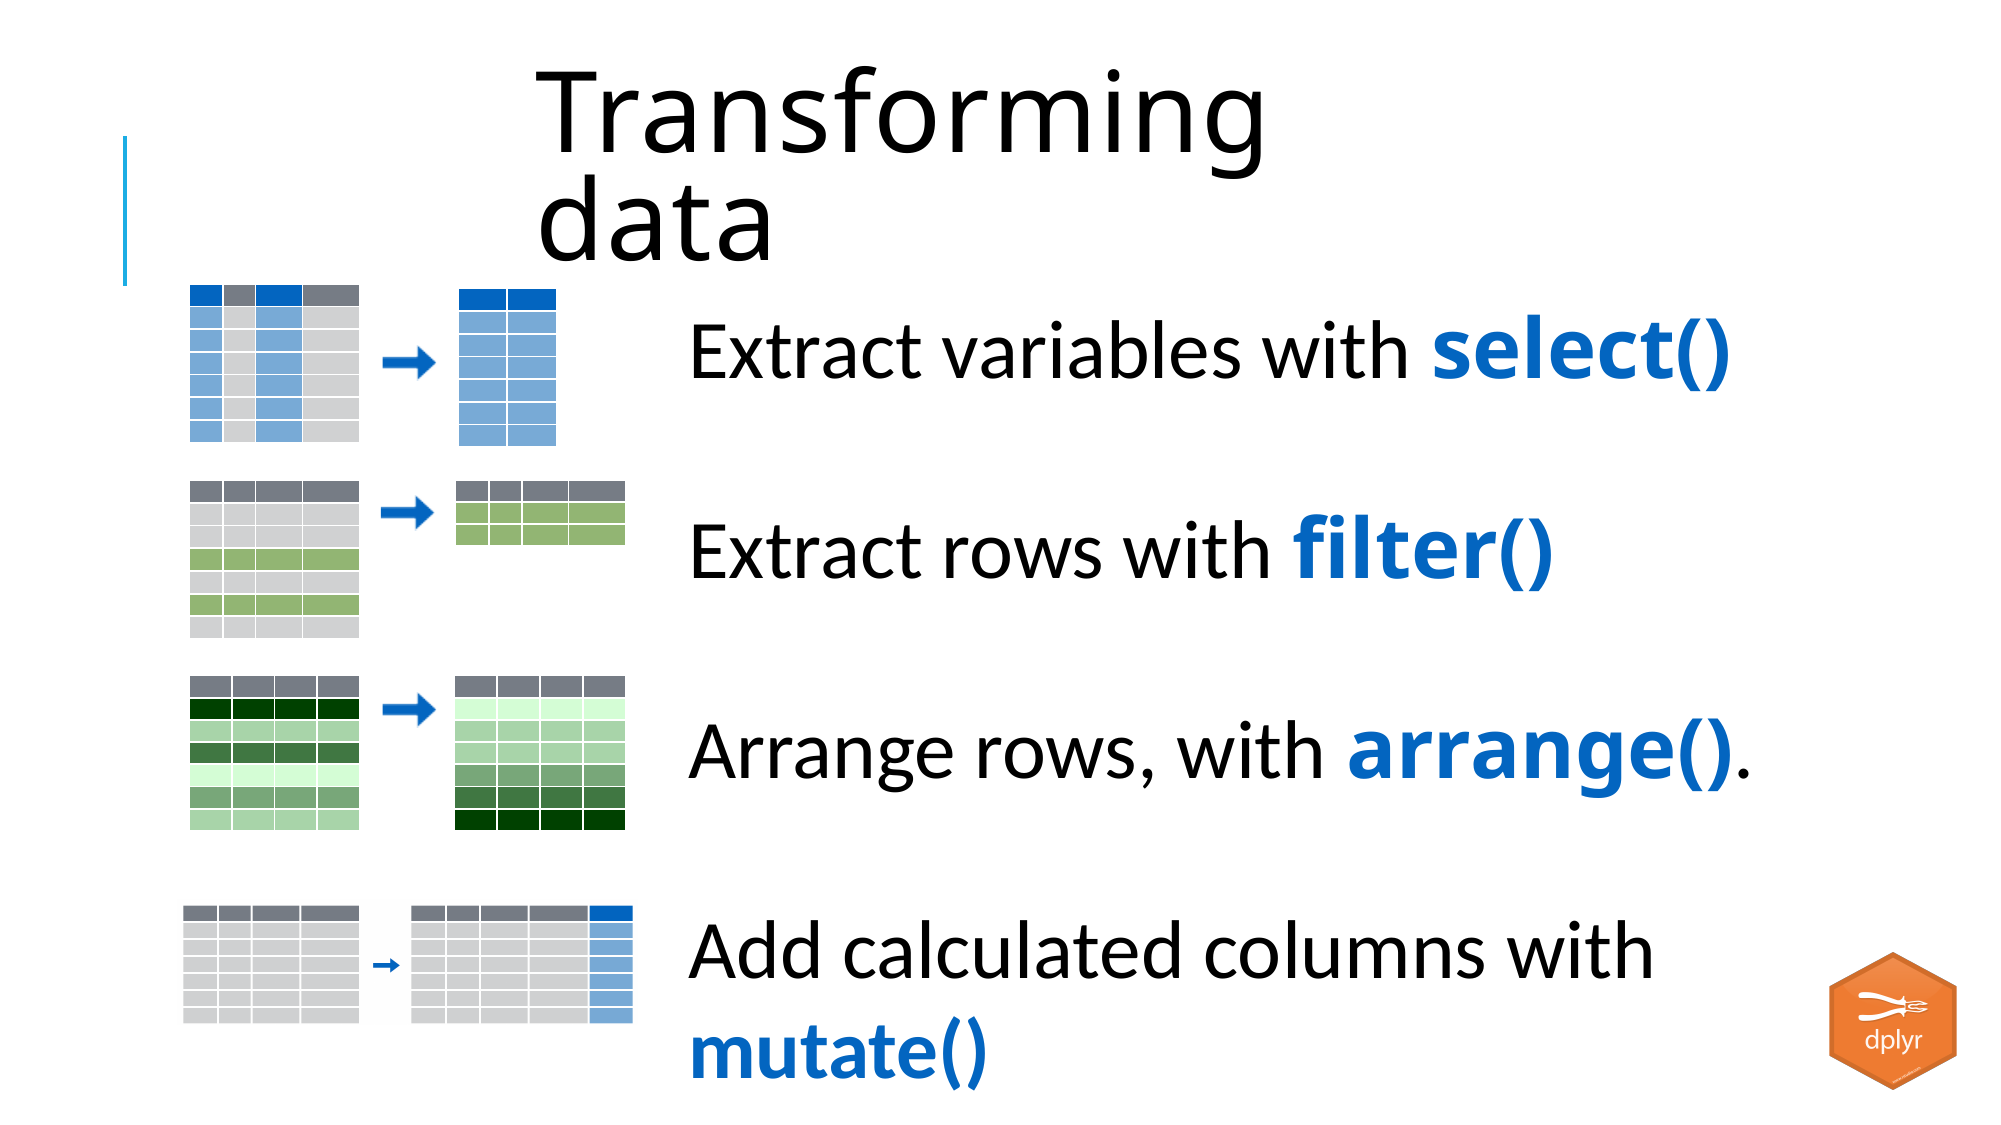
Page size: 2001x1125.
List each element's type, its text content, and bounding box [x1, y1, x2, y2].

table_cell [498, 699, 539, 719]
table_cell [490, 503, 521, 523]
table_cell [224, 307, 255, 328]
table_header [455, 676, 496, 697]
table_cell [459, 357, 506, 378]
table_cell [275, 765, 316, 786]
table_cell [508, 335, 556, 356]
table_cell [303, 398, 359, 419]
table_header [459, 289, 506, 310]
table_cell [498, 810, 539, 830]
table_cell [459, 425, 506, 446]
table_cell [455, 743, 496, 763]
table_header [224, 481, 255, 502]
table_cell [490, 525, 521, 545]
table_cell [455, 721, 496, 741]
table_cell [224, 375, 255, 396]
table_cell [256, 398, 302, 419]
table_cell [233, 765, 274, 786]
table_cell [318, 699, 359, 719]
table_header [490, 481, 521, 501]
table_header [275, 676, 316, 697]
table_cell [224, 504, 255, 525]
table_cell [303, 375, 359, 396]
table_cell [569, 525, 625, 545]
table_header [190, 285, 222, 306]
table_cell [459, 335, 506, 356]
table_header [303, 285, 359, 306]
table_cell [303, 421, 359, 442]
table_header [303, 481, 359, 502]
table_cell [456, 525, 488, 545]
text_box Extract variables with select() Extract rows with filter() Arrange rows, with arrange(). Add calculated columns with mutate() [686, 293, 1854, 672]
table_cell [190, 504, 222, 525]
table_cell [256, 353, 302, 374]
table_cell [224, 617, 255, 638]
table_cell [190, 765, 231, 786]
table_cell [256, 595, 302, 615]
table_cell [190, 721, 231, 741]
table_cell [190, 375, 222, 396]
table_cell [256, 572, 302, 593]
table_cell [318, 787, 359, 808]
table_cell [256, 526, 302, 547]
table_cell [498, 743, 539, 763]
table_cell [303, 595, 359, 615]
table_cell [190, 810, 231, 830]
table_cell [303, 526, 359, 547]
table_cell [459, 312, 506, 333]
table_cell [190, 572, 222, 593]
table_cell [508, 312, 556, 333]
table_cell [303, 307, 359, 328]
table_cell [190, 421, 222, 442]
text_box [382, 345, 437, 381]
table_cell [459, 380, 506, 401]
table_header [224, 285, 255, 306]
table_cell [541, 721, 582, 741]
table_cell [584, 787, 625, 808]
table_cell [523, 525, 568, 545]
table_header [541, 676, 582, 697]
table_header [569, 481, 625, 501]
table_cell [275, 721, 316, 741]
table_cell [275, 699, 316, 719]
table_cell [303, 572, 359, 593]
table_cell [233, 810, 274, 830]
table_cell [190, 617, 222, 638]
picture [177, 898, 638, 1025]
table_cell [318, 810, 359, 830]
table_header [256, 285, 302, 306]
table_cell [224, 572, 255, 593]
table_cell [224, 421, 255, 442]
table_header [456, 481, 488, 501]
table_header [508, 289, 556, 310]
table_cell [233, 787, 274, 808]
table_header [523, 481, 568, 501]
table_header [318, 676, 359, 697]
table_cell [569, 503, 625, 523]
table_cell [233, 743, 274, 763]
table_cell [256, 549, 302, 570]
table_cell [256, 504, 302, 525]
table_cell [224, 549, 255, 570]
table_header [256, 481, 302, 502]
table_cell [303, 353, 359, 374]
table_cell [190, 787, 231, 808]
table_cell [303, 617, 359, 638]
table_cell [256, 421, 302, 442]
table_cell [190, 353, 222, 374]
table_cell [508, 425, 556, 446]
table_header [584, 676, 625, 697]
table_header [233, 676, 274, 697]
table_cell [256, 617, 302, 638]
table_cell [541, 810, 582, 830]
table_cell [224, 330, 255, 351]
table_cell [256, 307, 302, 328]
table_cell [498, 765, 539, 786]
table_cell [224, 526, 255, 547]
table_cell [190, 595, 222, 615]
table_cell [541, 787, 582, 808]
table_cell [303, 549, 359, 570]
table_cell [541, 765, 582, 786]
table_cell [456, 503, 488, 523]
table_cell [541, 699, 582, 719]
table_cell [233, 721, 274, 741]
table_cell [584, 743, 625, 763]
table_cell [190, 398, 222, 419]
table_cell [190, 307, 222, 328]
table_cell [275, 743, 316, 763]
table_cell [459, 403, 506, 424]
table_cell [455, 765, 496, 786]
table_cell [224, 398, 255, 419]
table_header [190, 481, 222, 502]
table_cell [224, 595, 255, 615]
table_cell [190, 699, 231, 719]
table_cell [275, 810, 316, 830]
table_cell [498, 721, 539, 741]
table_cell [190, 549, 222, 570]
table_cell [455, 810, 496, 830]
table_cell [275, 787, 316, 808]
table_header [190, 676, 231, 697]
table_cell [584, 699, 625, 719]
table_cell [541, 743, 582, 763]
text_box [1829, 952, 1957, 1090]
table_cell [190, 526, 222, 547]
table_cell [508, 357, 556, 378]
table_cell [303, 504, 359, 525]
table_cell [455, 699, 496, 719]
table_cell [318, 743, 359, 763]
table_cell [584, 721, 625, 741]
table_cell [523, 503, 568, 523]
table_cell [224, 353, 255, 374]
table_cell [584, 765, 625, 786]
text_box [380, 495, 435, 531]
title Transforming data [534, 64, 1466, 193]
table_cell [190, 743, 231, 763]
text_box [382, 692, 437, 728]
table_cell [233, 699, 274, 719]
table_cell [508, 380, 556, 401]
table_cell [256, 330, 302, 351]
table_cell [455, 787, 496, 808]
table_cell [498, 787, 539, 808]
table_header [498, 676, 539, 697]
table_cell [508, 403, 556, 424]
table_cell [190, 330, 222, 351]
table_cell [303, 330, 359, 351]
table_cell [318, 721, 359, 741]
table_cell [584, 810, 625, 830]
table_cell [256, 375, 302, 396]
table_cell [318, 765, 359, 786]
